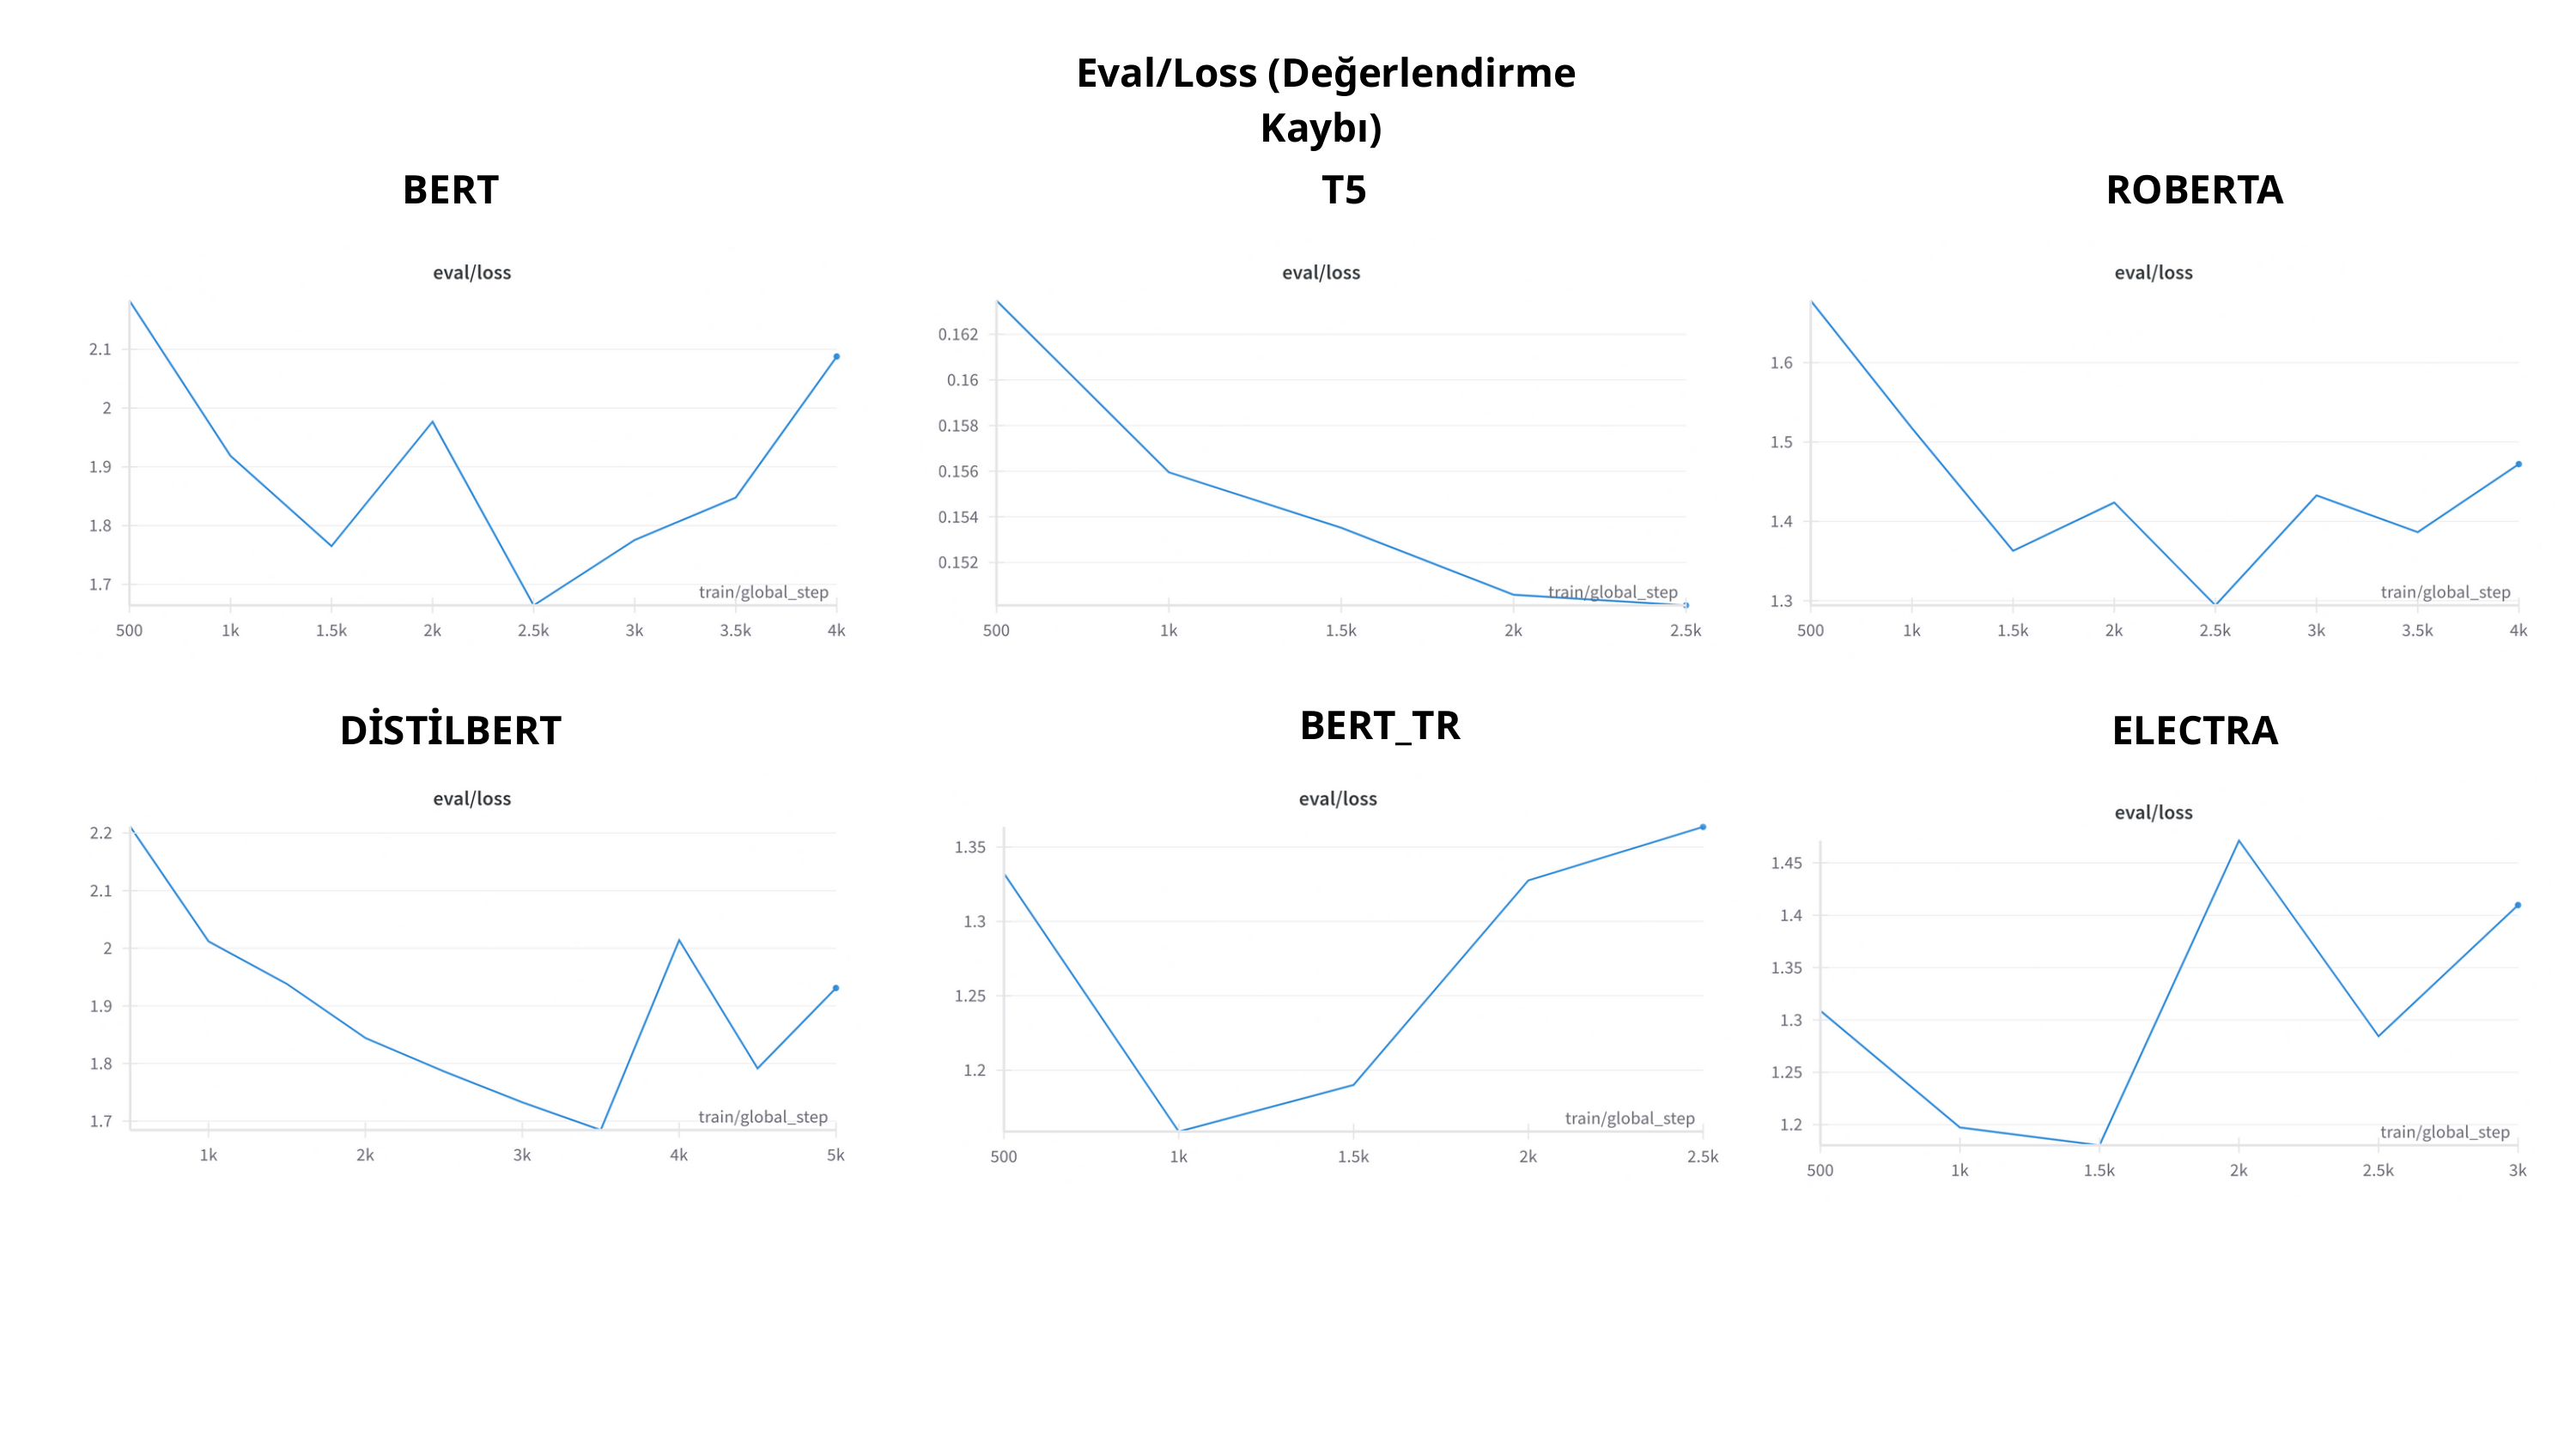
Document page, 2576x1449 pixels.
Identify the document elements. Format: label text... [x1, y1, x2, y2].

text_box [70, 763, 874, 1185]
text_box [1752, 778, 2556, 1200]
text_box ELECTRA [2102, 697, 2288, 753]
text_box Eval/Loss (Değerlendirme Kaybı) [1013, 39, 1640, 150]
text_box [1751, 237, 2557, 660]
text_box BERT_TR [1220, 692, 1551, 749]
text_box ROBERTA [2030, 156, 2360, 212]
text_box [918, 237, 1724, 660]
text_box DİSTİLBERT [335, 697, 568, 753]
text_box [935, 763, 1741, 1186]
text_box T5 [1184, 156, 1516, 212]
text_box BERT [397, 156, 505, 212]
text_box [70, 237, 875, 660]
